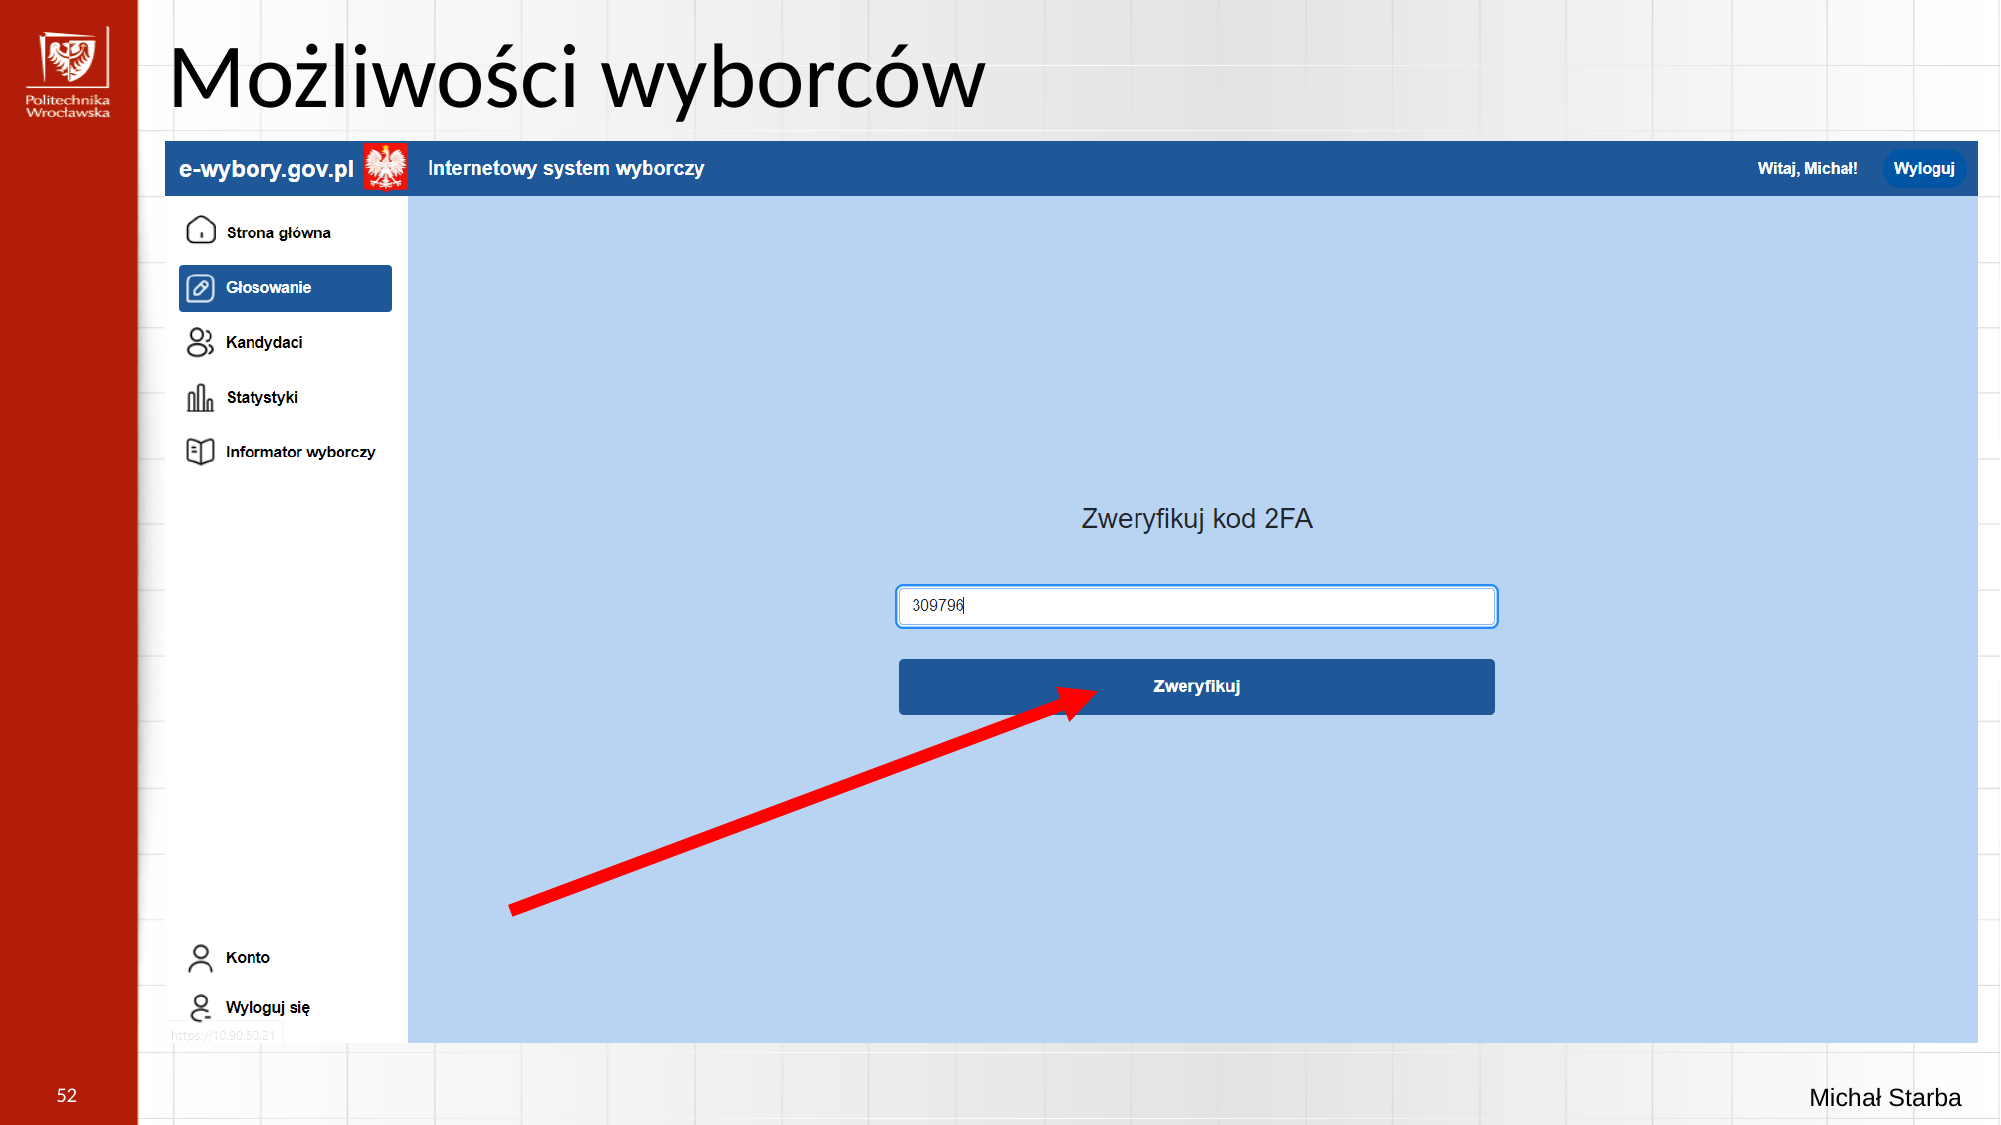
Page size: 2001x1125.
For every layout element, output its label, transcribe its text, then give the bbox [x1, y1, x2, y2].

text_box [510, 690, 1099, 911]
picture [0, 0, 2000, 1125]
text_box Michał Starba [170, 1073, 1978, 1119]
list Możliwości wyborców [167, 0, 1980, 142]
